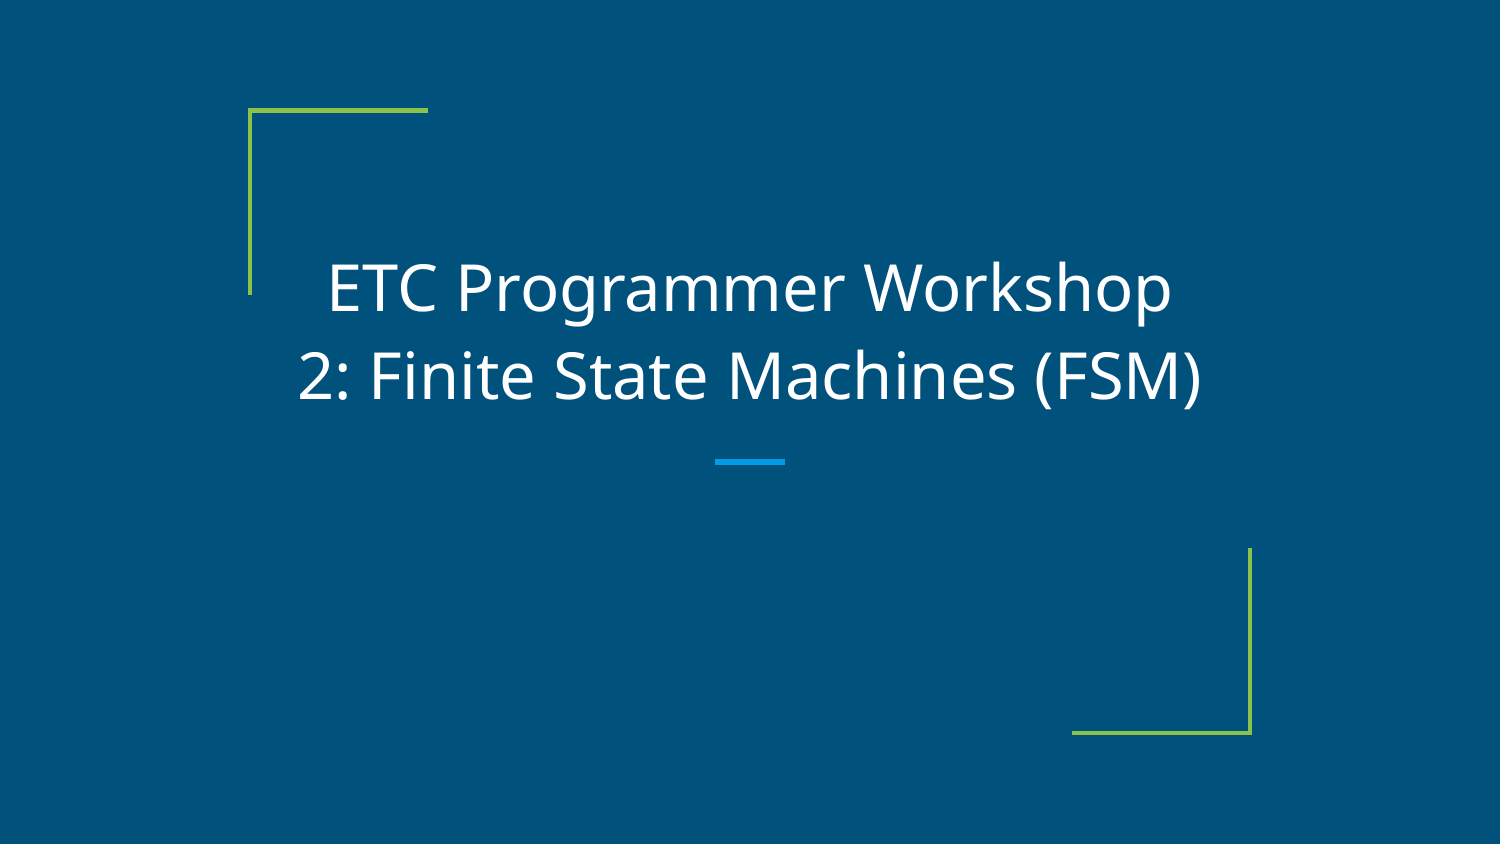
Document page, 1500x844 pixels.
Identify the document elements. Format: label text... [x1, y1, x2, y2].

title ETC Programmer Workshop 2: Finite State Machines (FSM) [275, 195, 1225, 435]
